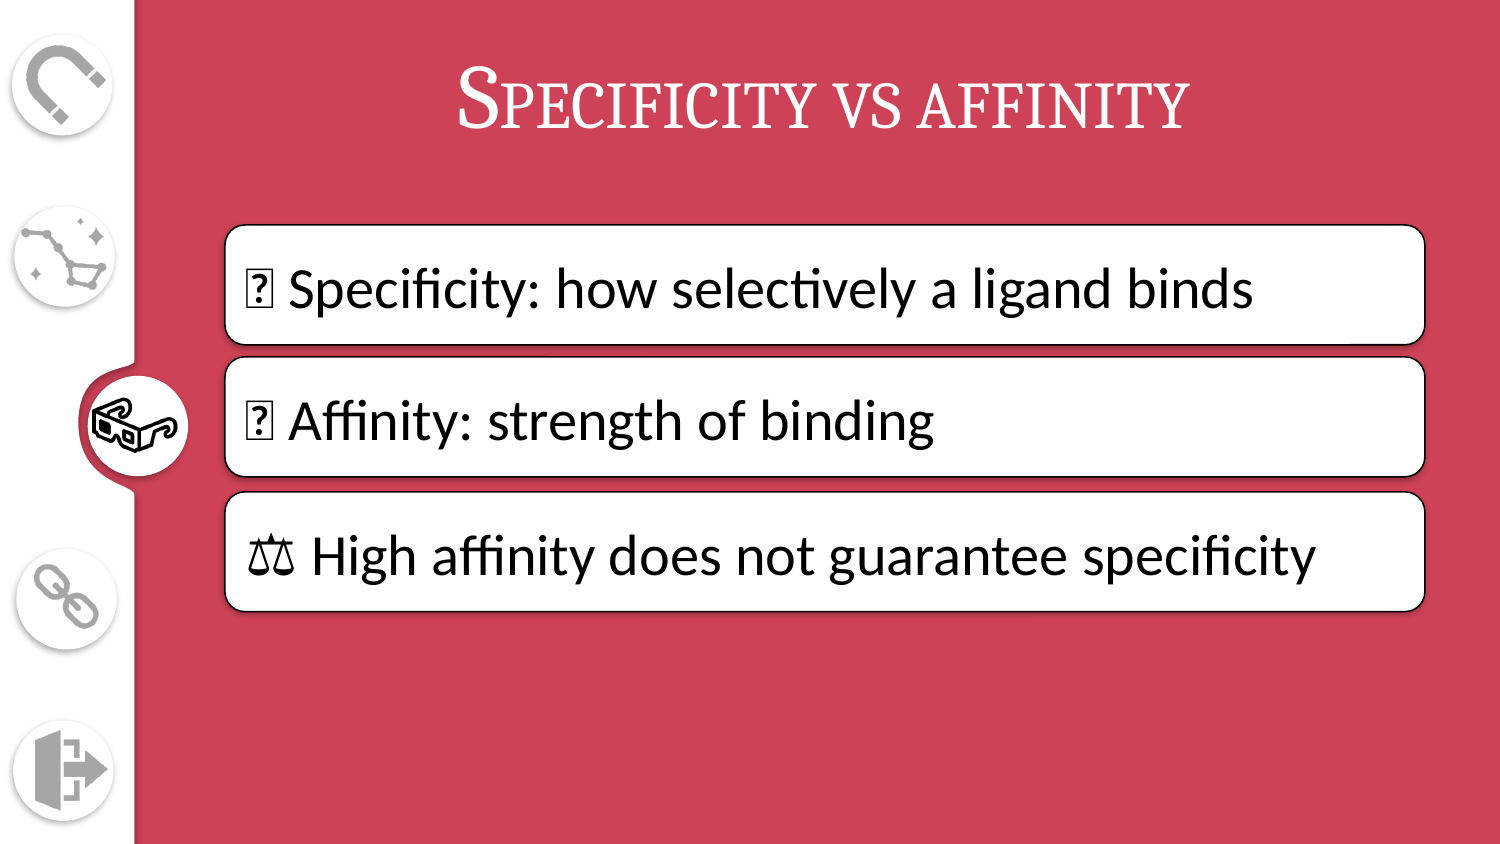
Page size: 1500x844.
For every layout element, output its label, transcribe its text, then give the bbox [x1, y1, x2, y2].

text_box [16, 548, 117, 650]
text_box 💪 Affinity: strength of binding [224, 355, 1426, 478]
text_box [14, 206, 115, 307]
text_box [11, 34, 113, 136]
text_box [12, 720, 116, 822]
text_box [0, 0, 136, 844]
text_box 🎯 Specificity: how selectively a ligand binds [224, 224, 1426, 346]
text_box ⚖️ High affinity does not guarantee specificity [224, 491, 1426, 613]
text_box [87, 375, 189, 477]
text_box SPECIFICITY VS AFFINITY [443, 29, 1207, 155]
